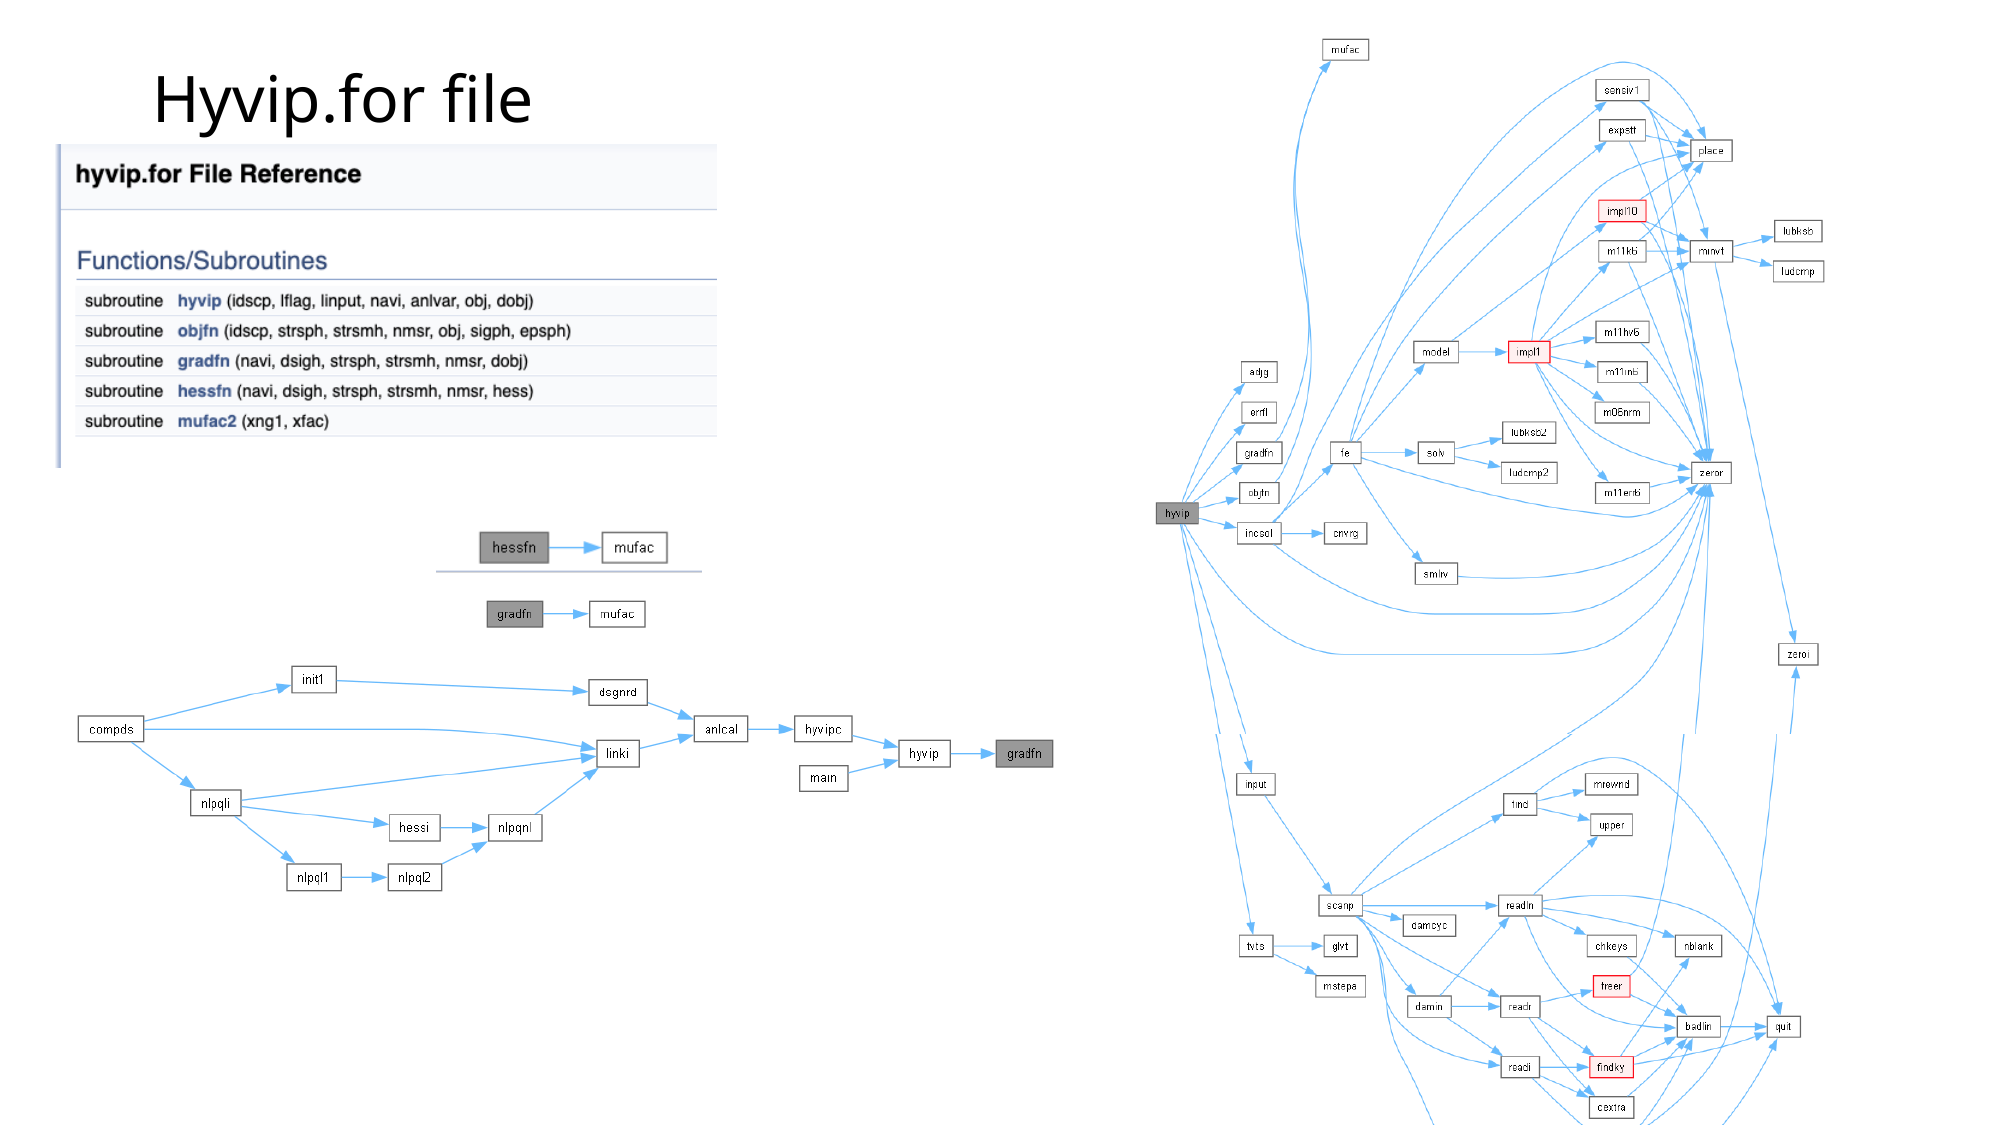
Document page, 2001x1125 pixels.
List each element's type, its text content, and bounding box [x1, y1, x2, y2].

title Hyvip.for file [137, 59, 1112, 145]
picture [55, 143, 718, 468]
picture [0, 505, 1098, 897]
picture [1112, 25, 1864, 1125]
